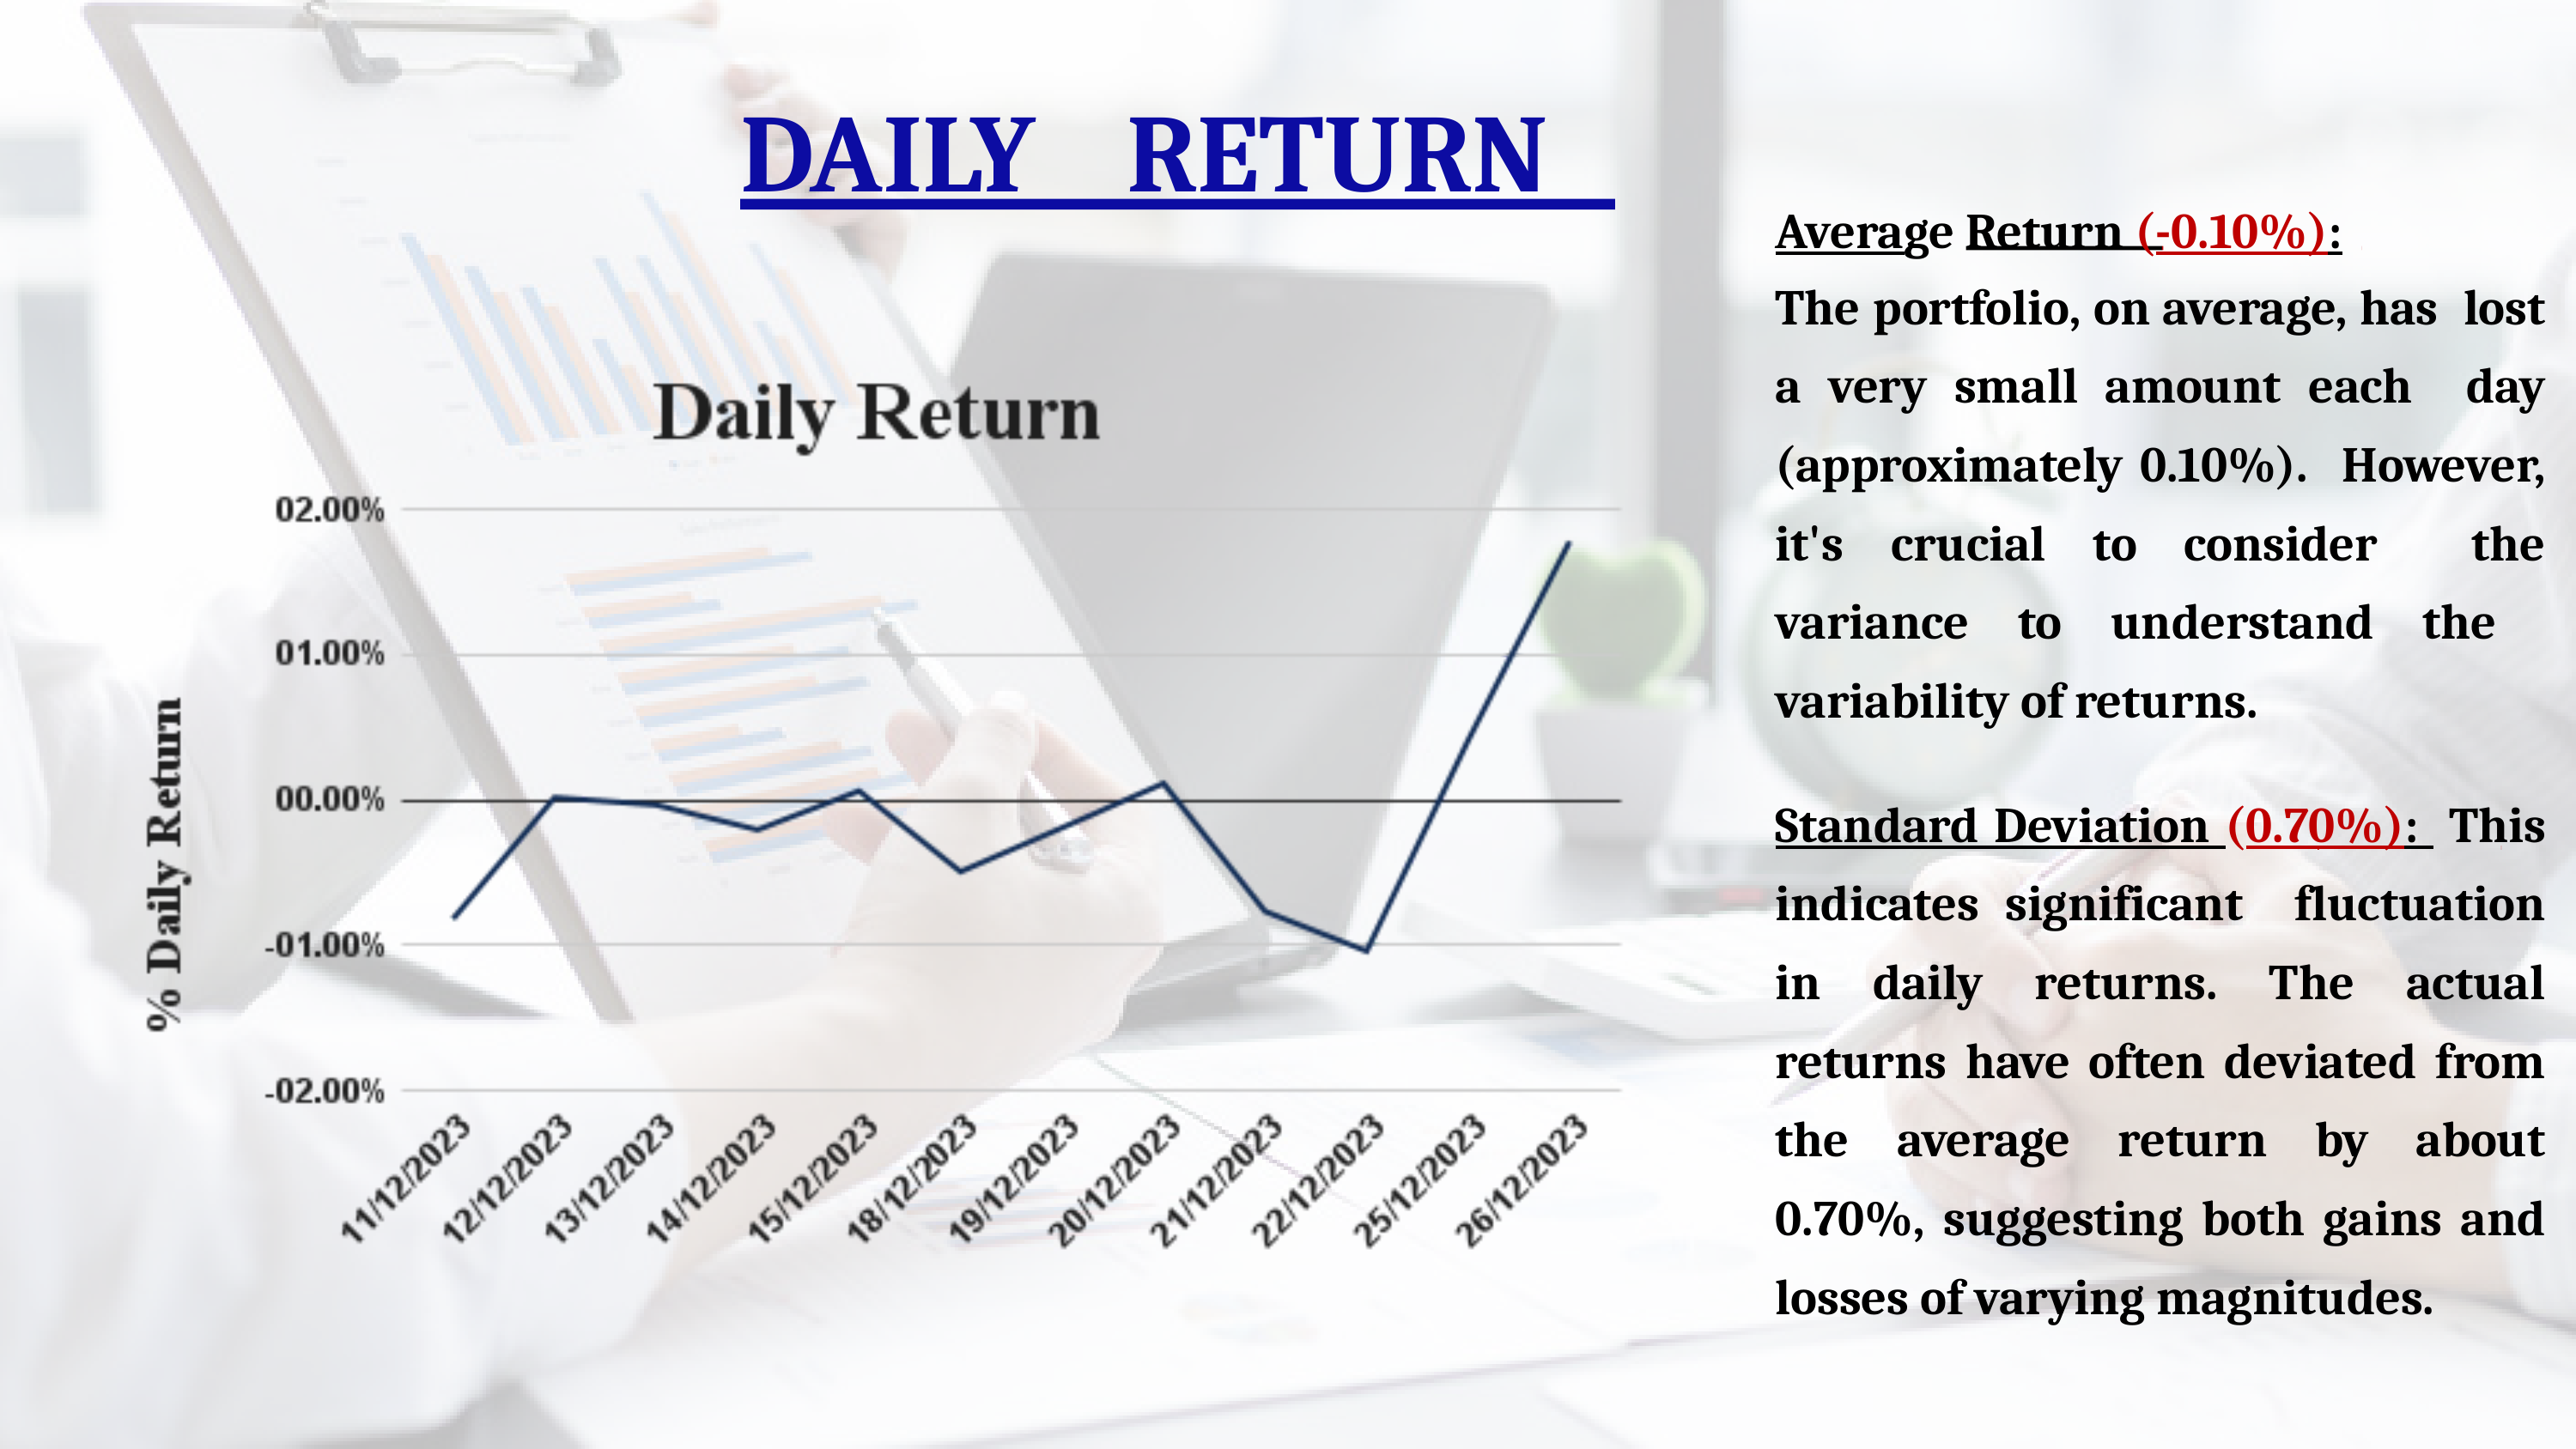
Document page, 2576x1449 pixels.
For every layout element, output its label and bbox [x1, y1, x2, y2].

picture [0, 0, 2576, 1449]
text_box [1965, 246, 2164, 251]
